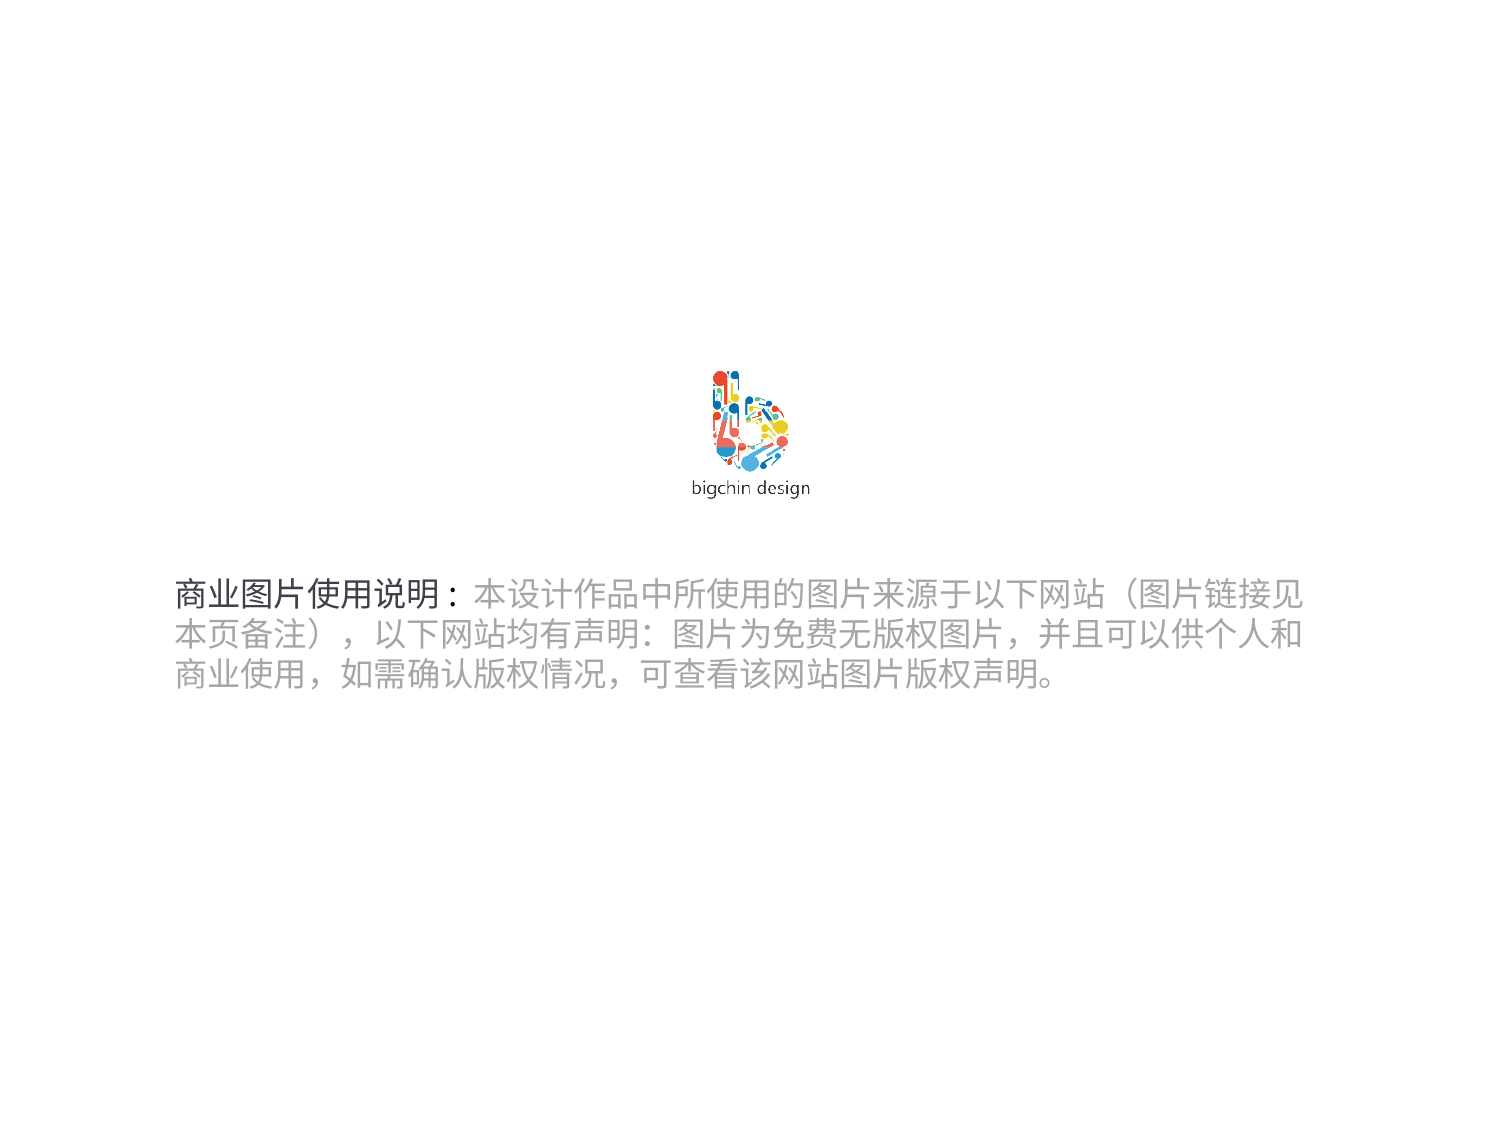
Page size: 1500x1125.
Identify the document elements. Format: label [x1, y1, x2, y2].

text_box [159, 367, 1341, 702]
